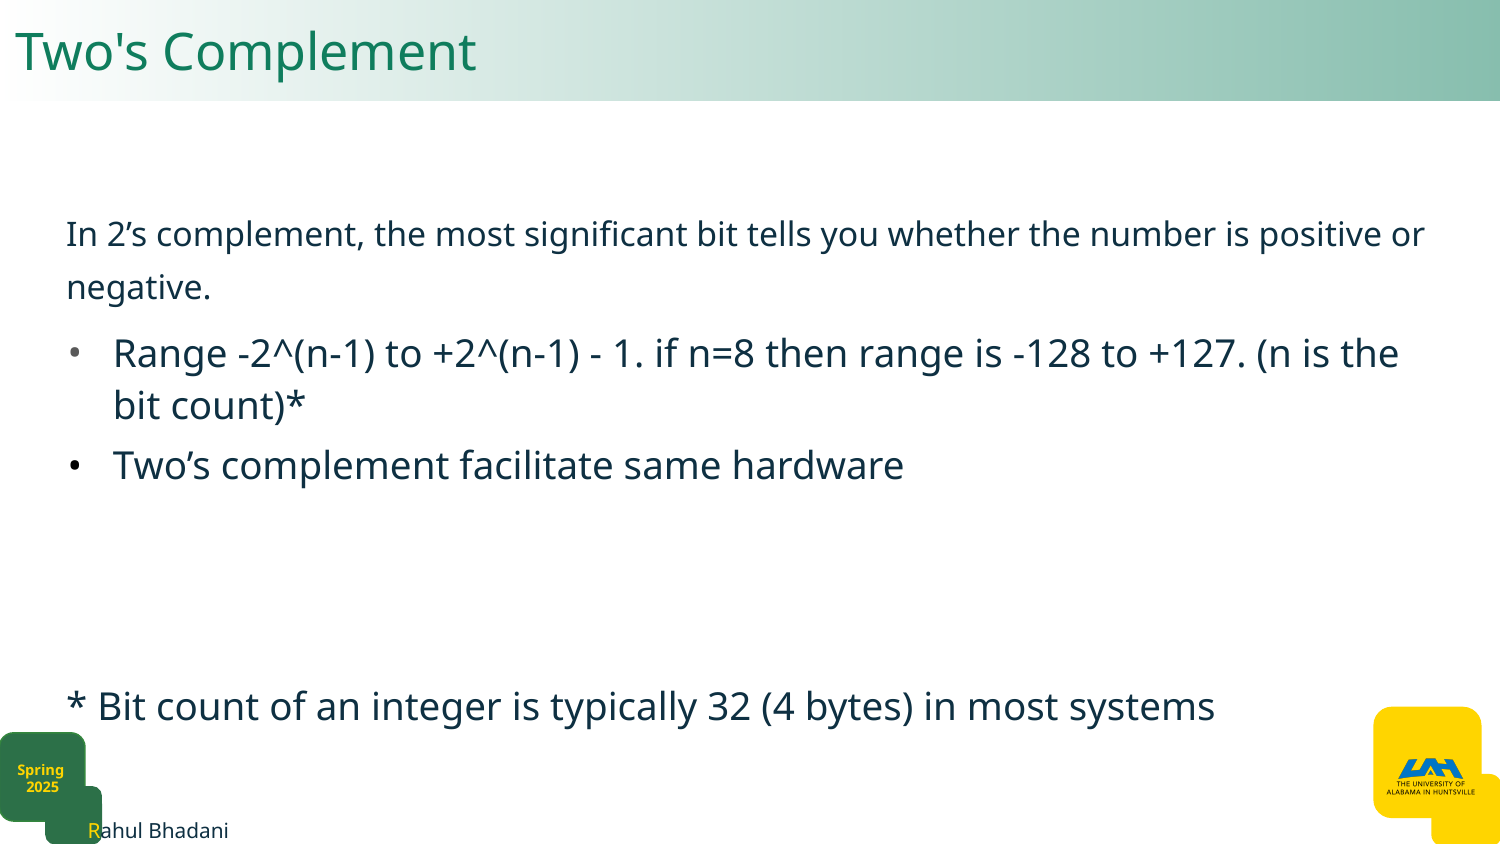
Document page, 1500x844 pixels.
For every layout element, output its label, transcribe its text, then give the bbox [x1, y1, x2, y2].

picture [1386, 758, 1475, 795]
title Two's Complement [0, 0, 1500, 101]
list In 2’s complement, the most significant bit tells you whether the number is positive or negative. Range -2^(n-1) to +2^(n-1) - 1. if n=8 then range is -128 to +127. (n is the bit count)* Two’s complement facilitate same hardware * Bit count of an integer is typically 32 (4 bytes) in most systems [51, 189, 1449, 750]
